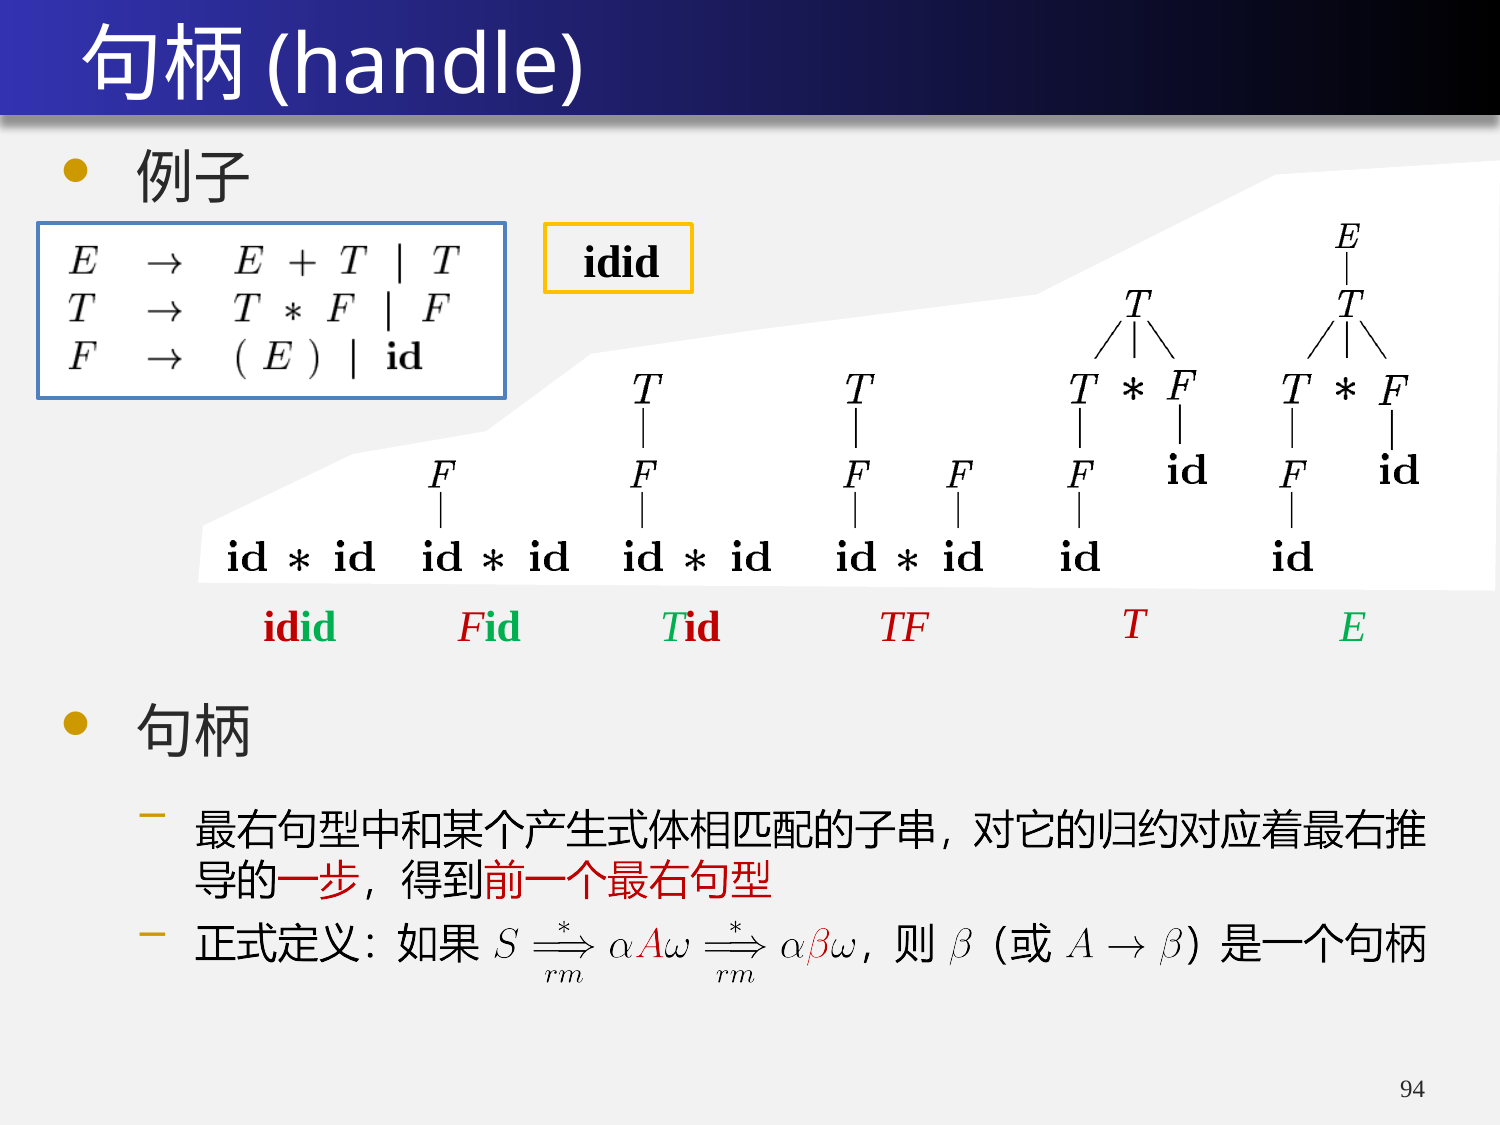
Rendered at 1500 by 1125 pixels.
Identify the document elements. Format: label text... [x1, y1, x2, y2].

text_box 句柄 [58, 692, 1361, 1042]
title 句柄(handle) [77, 8, 688, 124]
picture [195, 920, 1426, 983]
text_box 例子 [58, 124, 1438, 158]
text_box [37, 160, 1500, 659]
picture [195, 808, 1426, 900]
slide_number 93 [1368, 1077, 1482, 1103]
